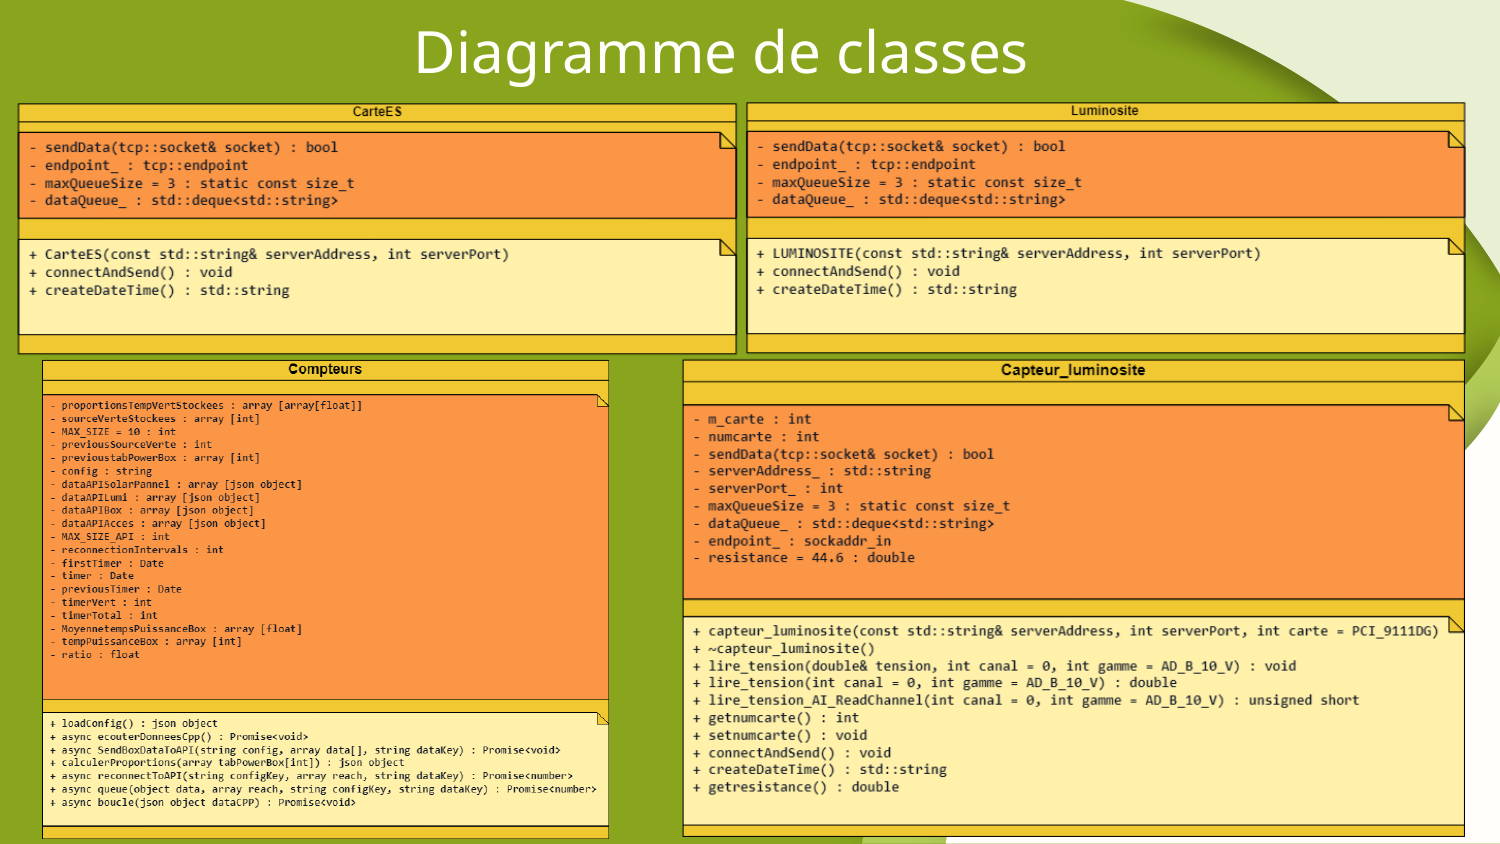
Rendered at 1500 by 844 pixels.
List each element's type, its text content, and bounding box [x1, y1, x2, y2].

title Diagramme de classes [399, 0, 1101, 92]
picture [0, 93, 1476, 844]
